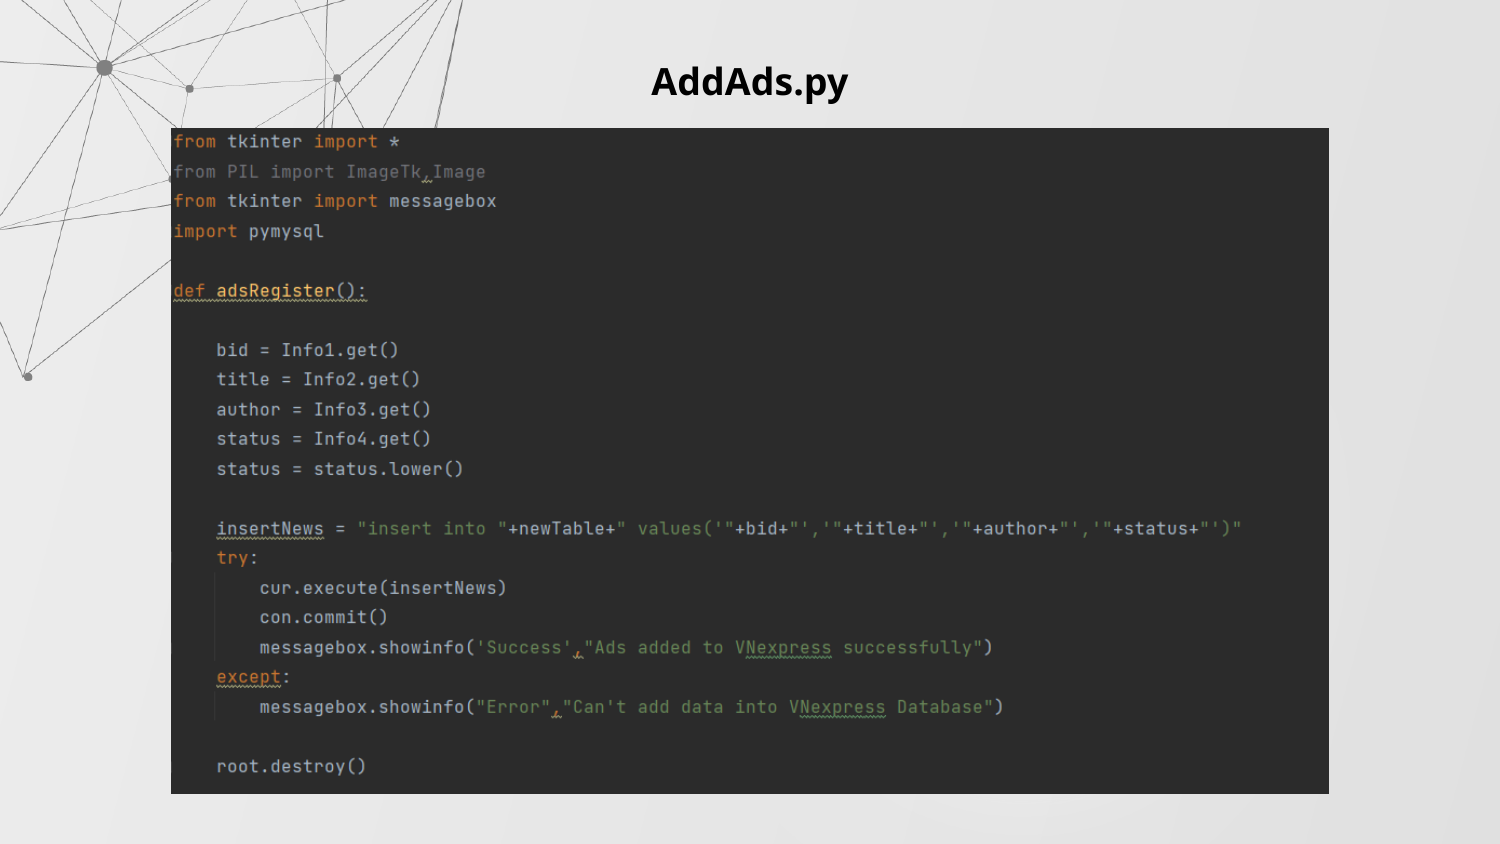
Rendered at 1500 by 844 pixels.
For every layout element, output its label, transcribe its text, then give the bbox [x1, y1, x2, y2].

picture [0, 0, 1500, 844]
text_box AddAds.py [508, 50, 991, 110]
